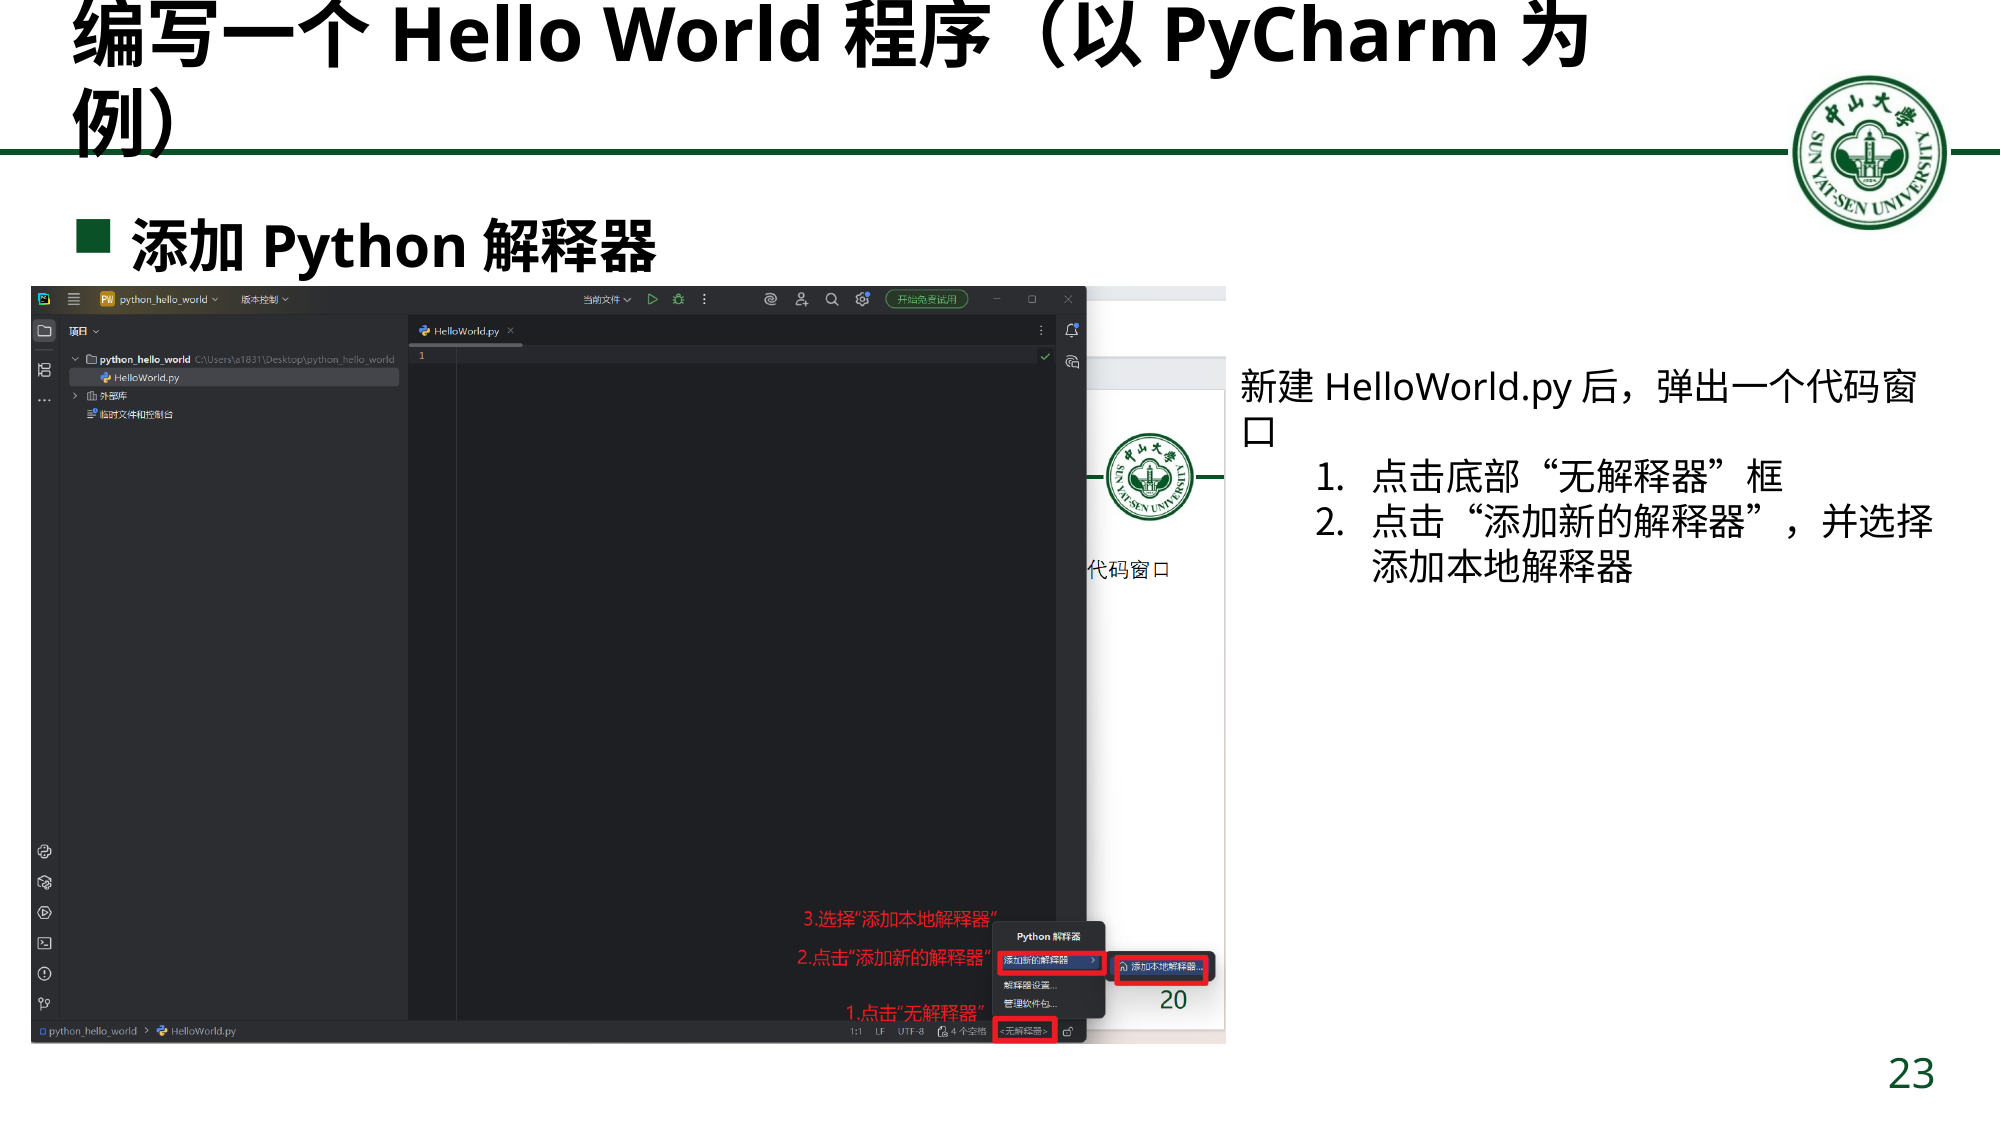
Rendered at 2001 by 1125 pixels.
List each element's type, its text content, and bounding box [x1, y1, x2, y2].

title 编写一个Hello World程序（以PyCharm为例） [56, 0, 1732, 153]
picture [1788, 71, 1951, 234]
list 添加Python解释器 [56, 201, 1895, 287]
text_box 新建HelloWorld.py后，弹出一个代码窗口 点击底部“无解释器”框 点击“添加新的解释器”，并选择添加本地解释器 [1226, 355, 1961, 596]
slide_number 23 [1500, 1039, 1951, 1100]
picture [31, 286, 1226, 1044]
